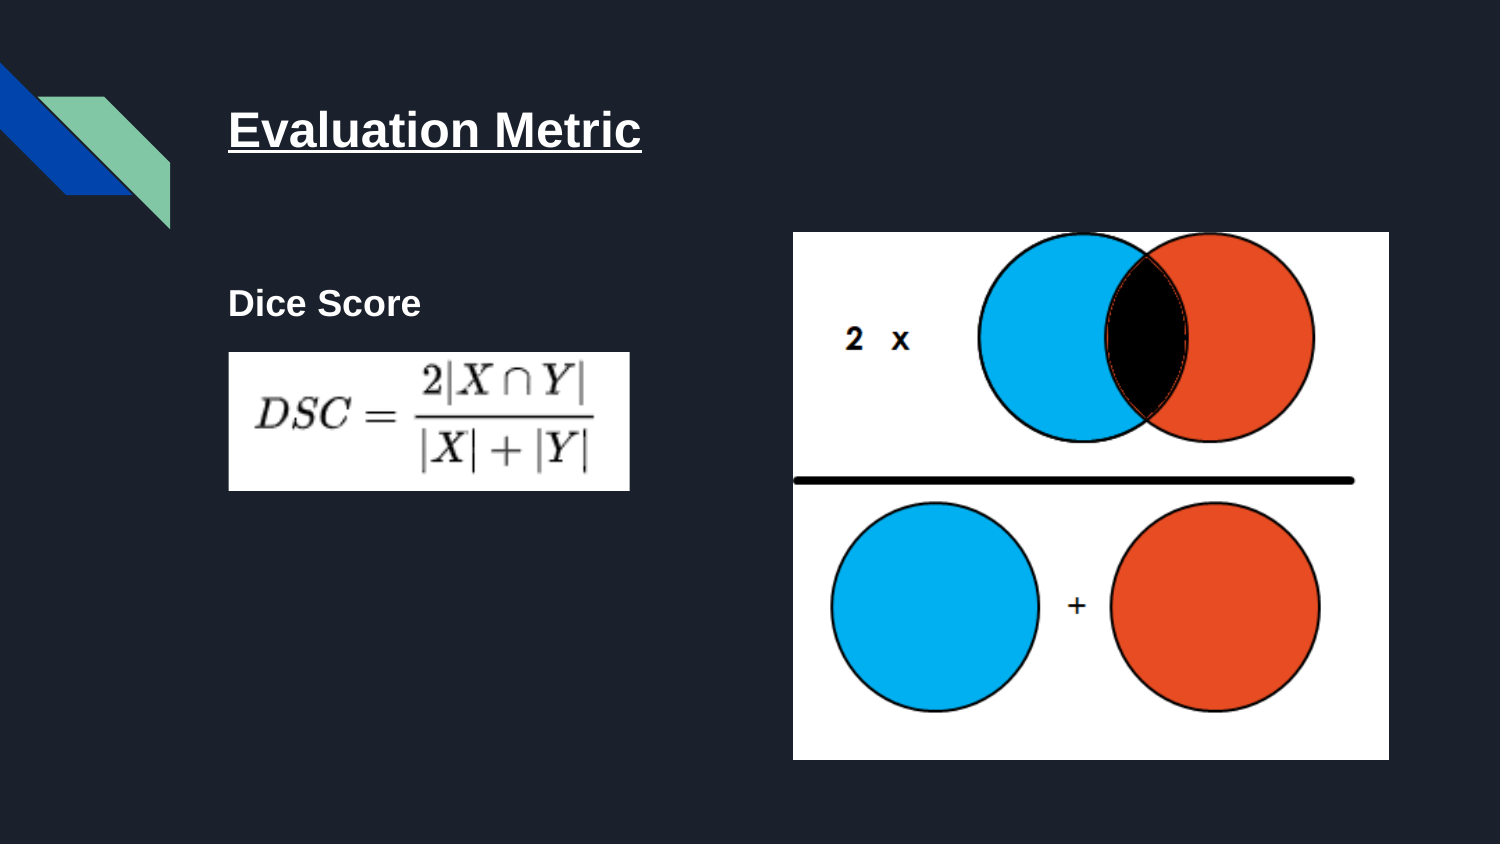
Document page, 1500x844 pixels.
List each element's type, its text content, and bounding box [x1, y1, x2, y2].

picture [228, 352, 630, 492]
picture [793, 232, 1389, 760]
list Dice Score [212, 257, 788, 735]
title Evaluation Metric [212, 64, 1368, 181]
